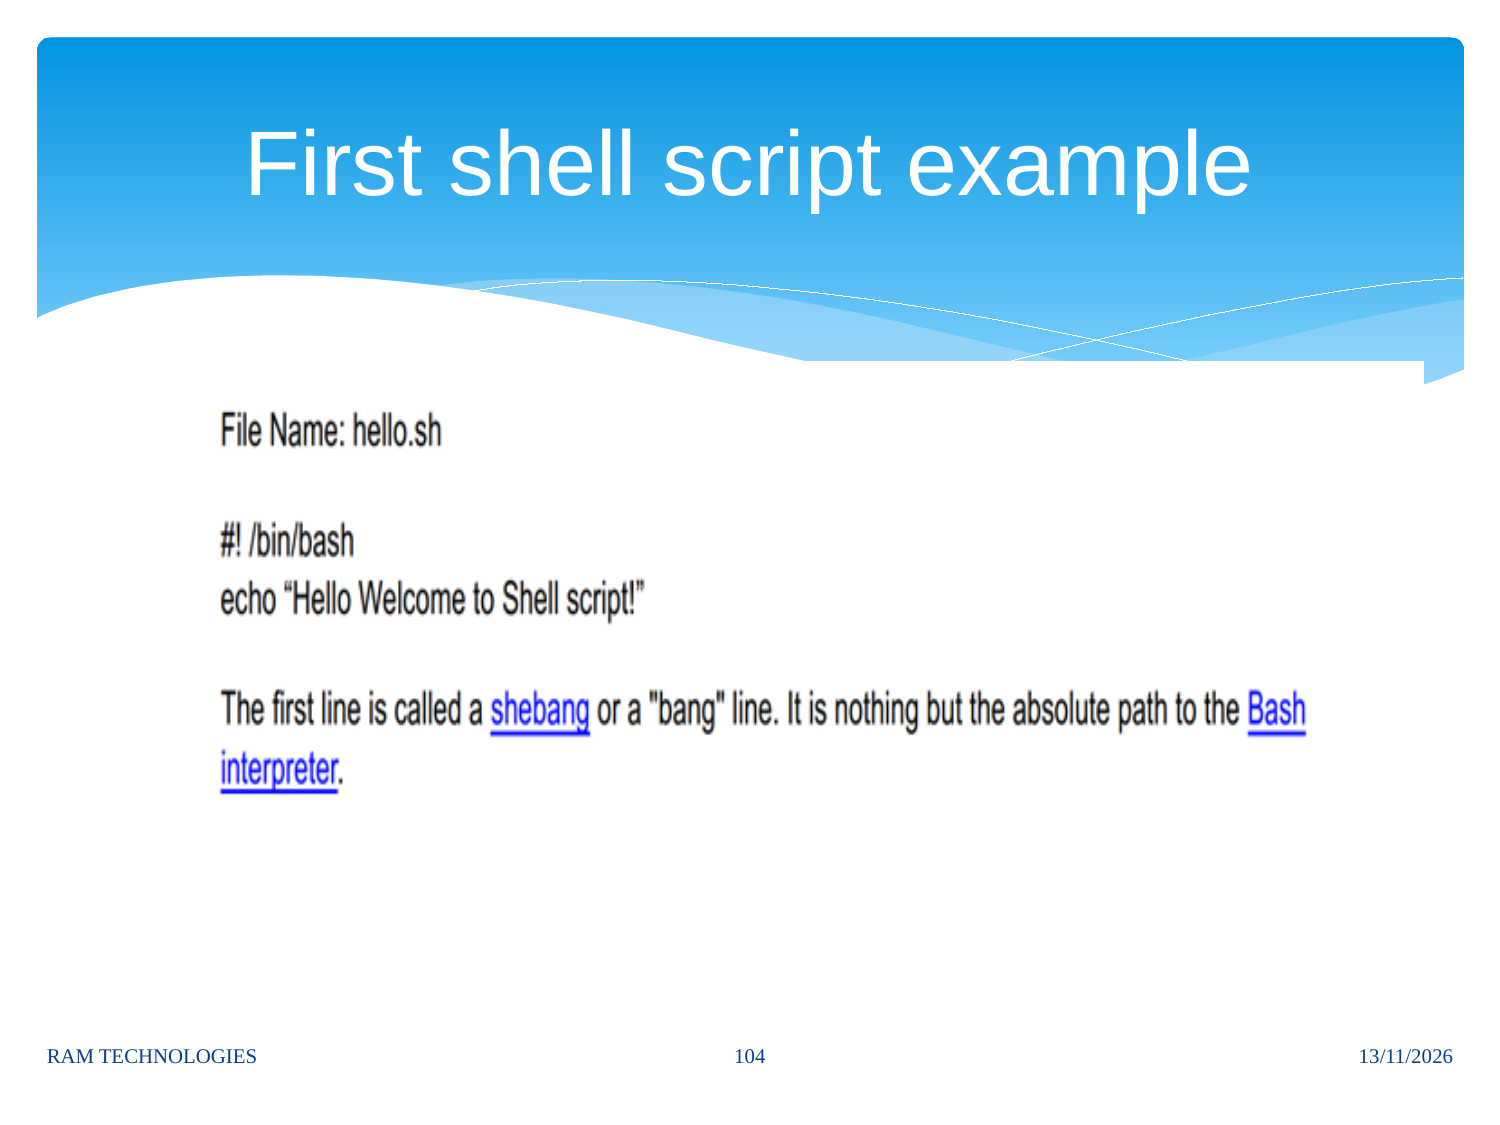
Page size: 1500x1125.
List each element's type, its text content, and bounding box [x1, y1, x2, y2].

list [170, 361, 1424, 882]
title First shell script example [75, 55, 1425, 261]
slide_number 104 [654, 1025, 846, 1086]
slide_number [847, 1025, 1469, 1086]
footer RAM TECHNOLOGIES [31, 1025, 653, 1086]
